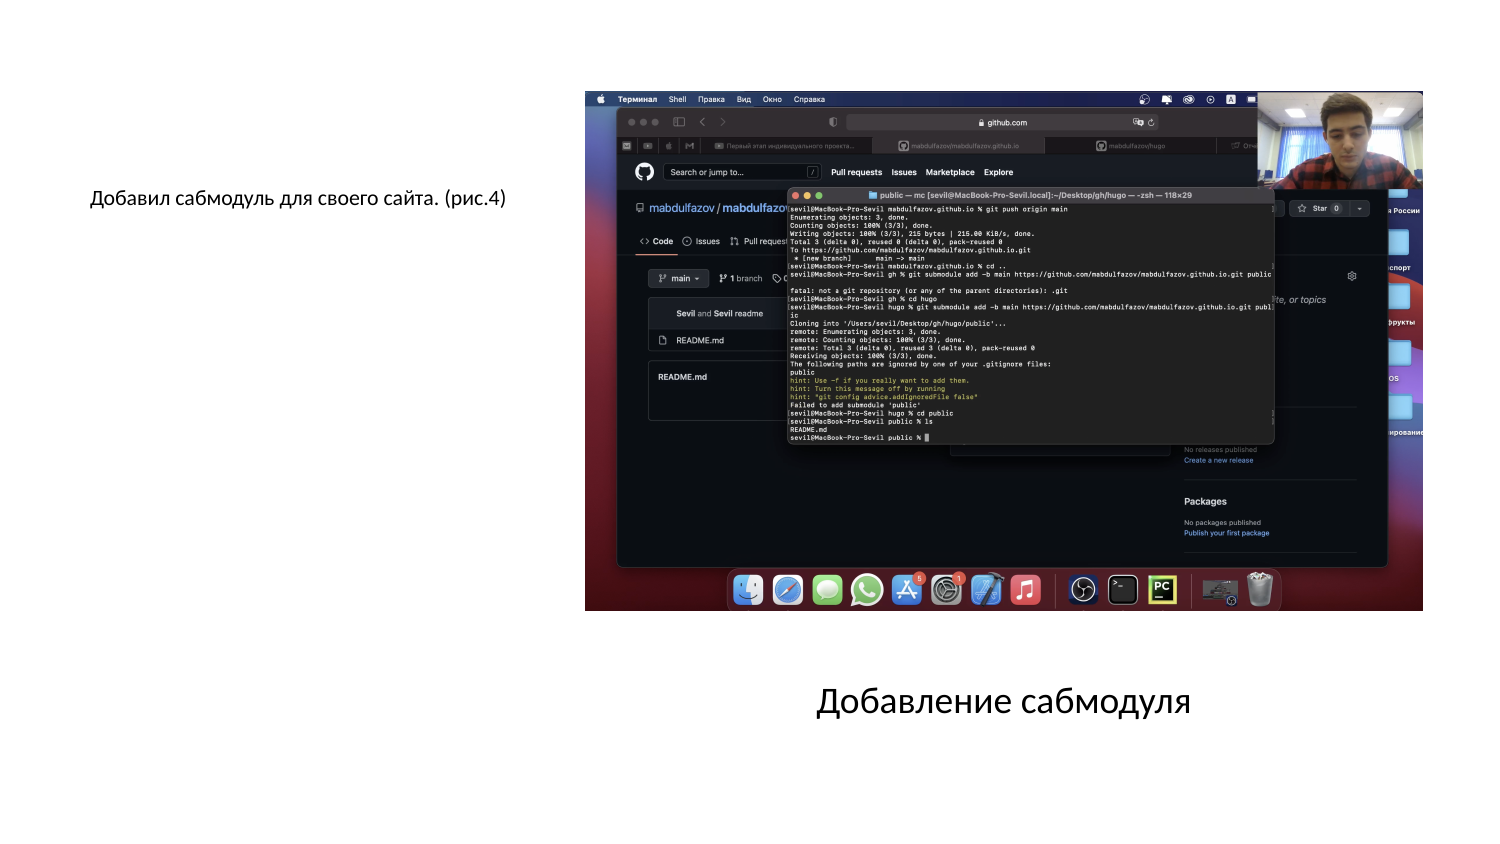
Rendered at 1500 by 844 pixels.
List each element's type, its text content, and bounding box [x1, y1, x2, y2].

picture [585, 91, 1424, 611]
text_box Добавление сабмодуля [585, 668, 1423, 753]
list Добавил сабмодуль для своего сайта. (рис.4) [75, 176, 569, 754]
